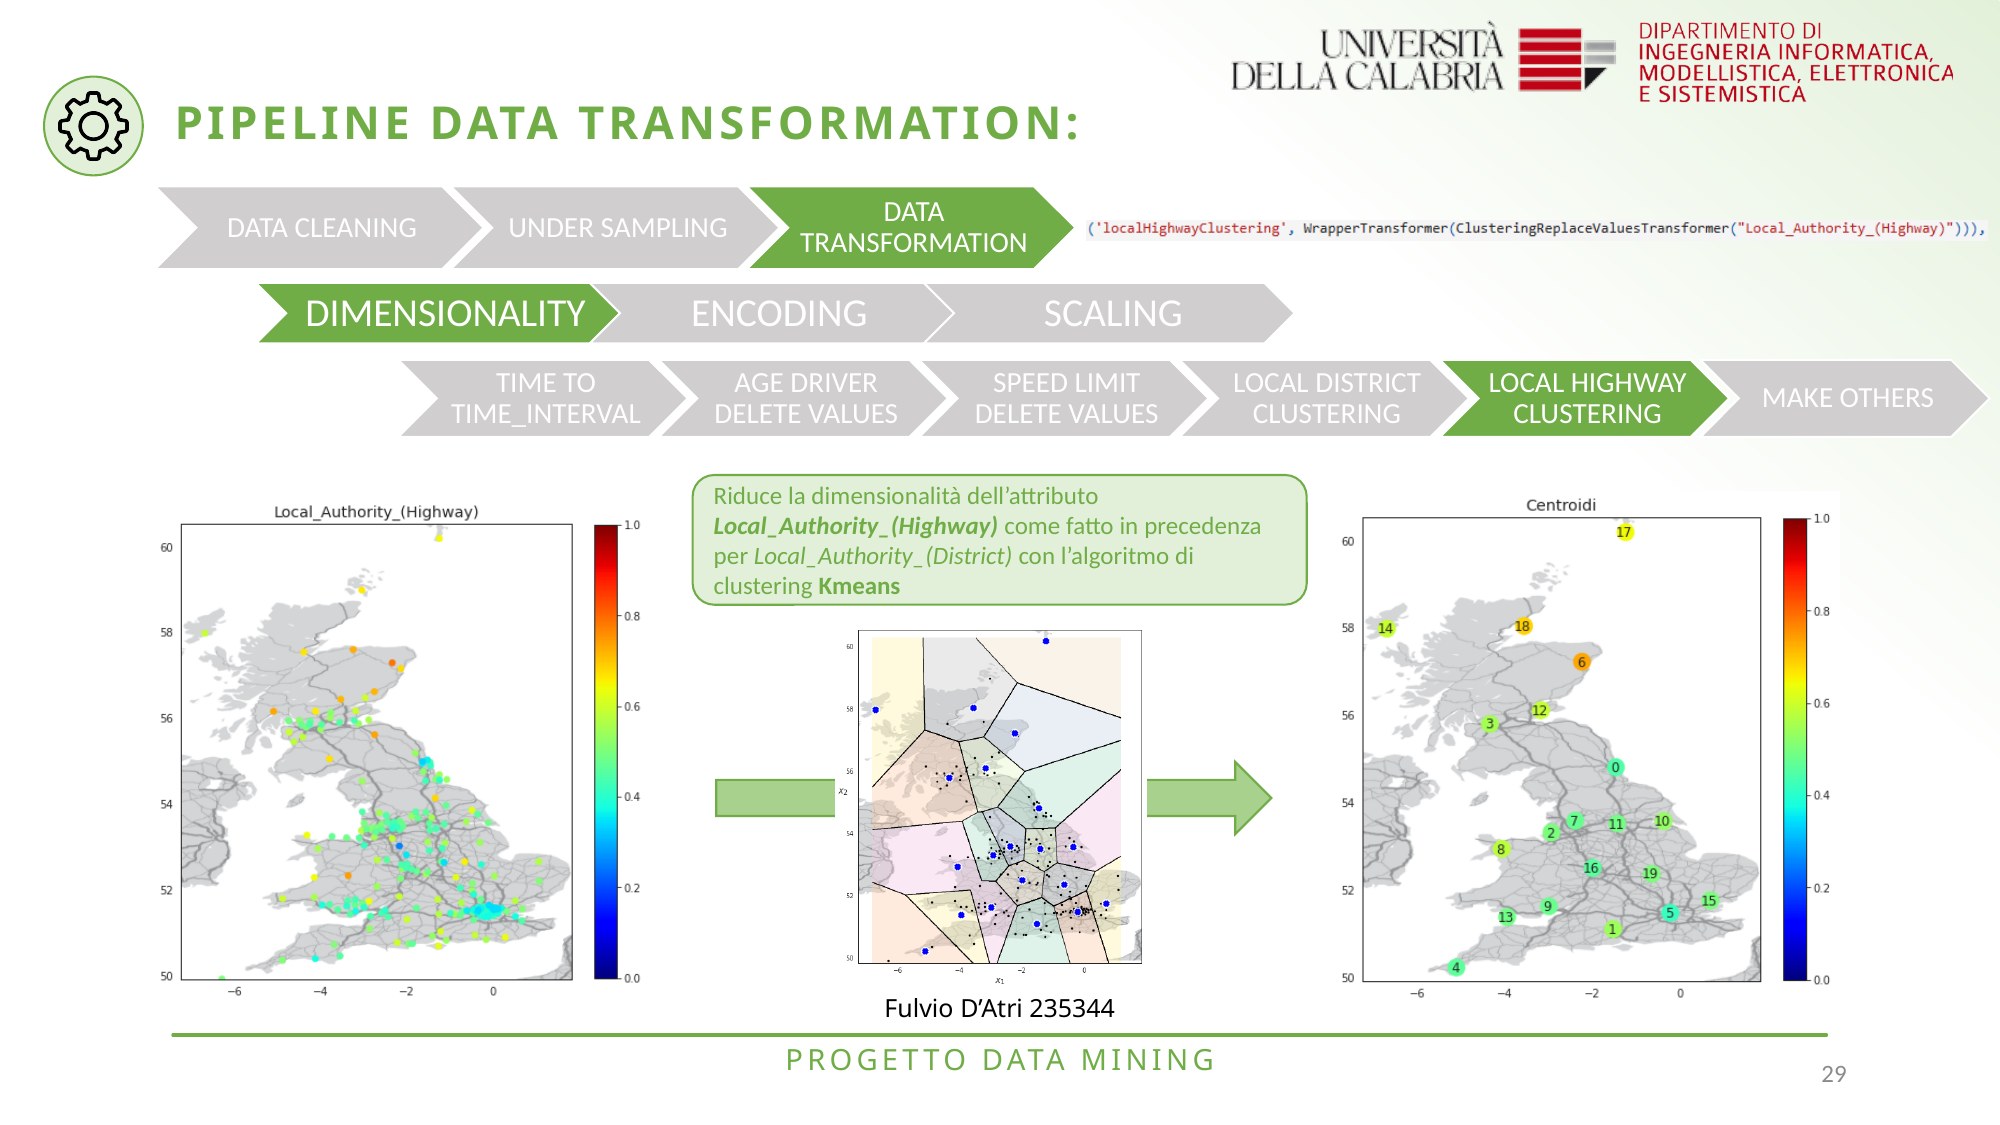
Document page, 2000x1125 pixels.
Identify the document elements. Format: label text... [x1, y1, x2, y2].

picture [1333, 491, 1840, 1003]
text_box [44, 76, 143, 176]
text_box Progetto data mining [640, 1036, 1359, 1118]
slide_number 29 [1412, 1042, 1862, 1103]
picture [154, 498, 649, 1003]
text_box [715, 778, 835, 818]
picture [1224, 8, 1953, 107]
picture [835, 624, 1147, 987]
text_box Fulvio D’Atri 235344 [858, 987, 1142, 1033]
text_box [154, 186, 1076, 270]
text_box PIPELINE DATA Transformation: [154, 90, 1236, 187]
text_box [1147, 759, 1273, 837]
picture [1086, 220, 1988, 241]
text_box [255, 282, 1295, 344]
text_box Riduce la dimensionalità dell’attributo Local_Authority_(Highway) come fatto in precedenza per Local_Authority_(District) con l’algoritmo di clustering Kmeans [691, 473, 1308, 606]
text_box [397, 359, 1991, 437]
